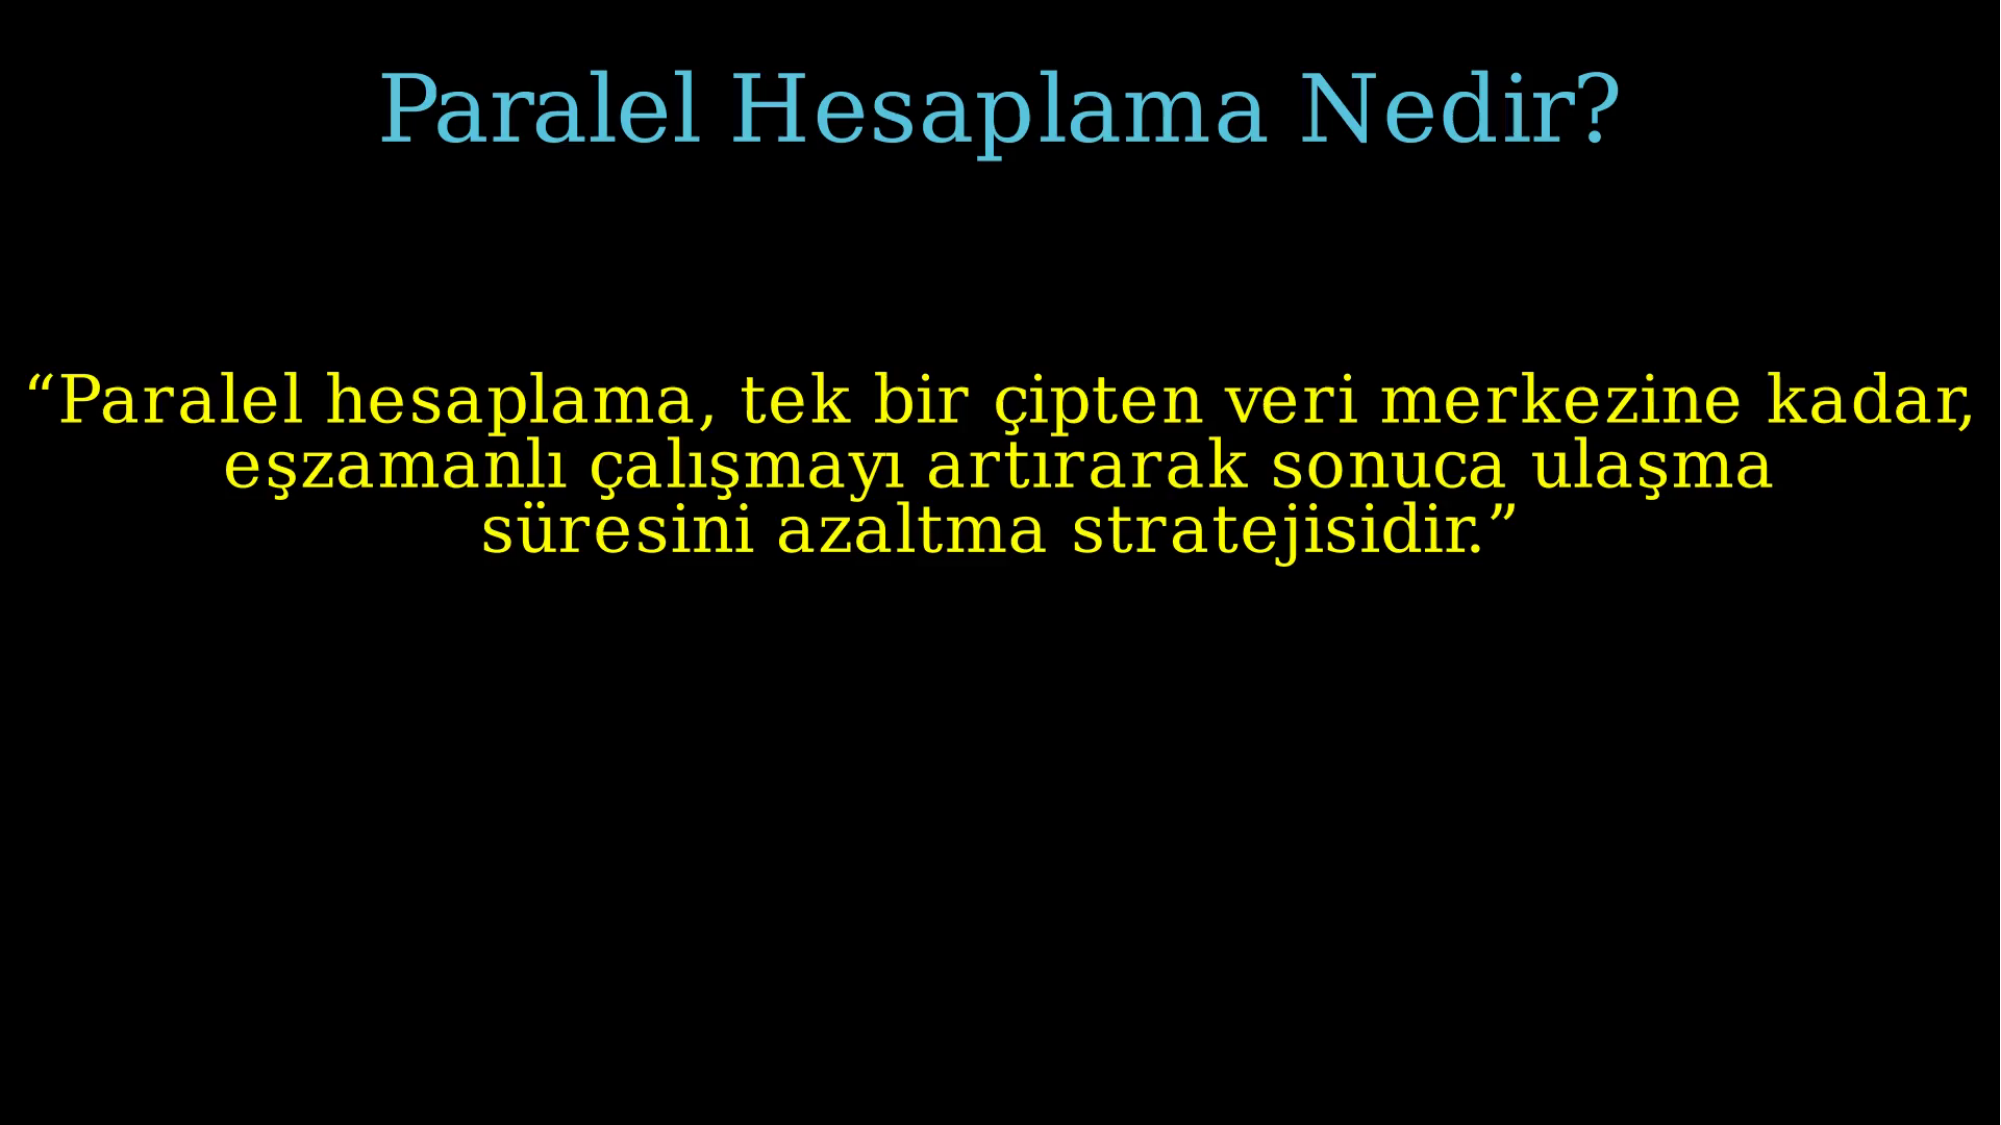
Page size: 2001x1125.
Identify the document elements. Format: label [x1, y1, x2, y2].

text_box [0, 0, 2000, 1125]
